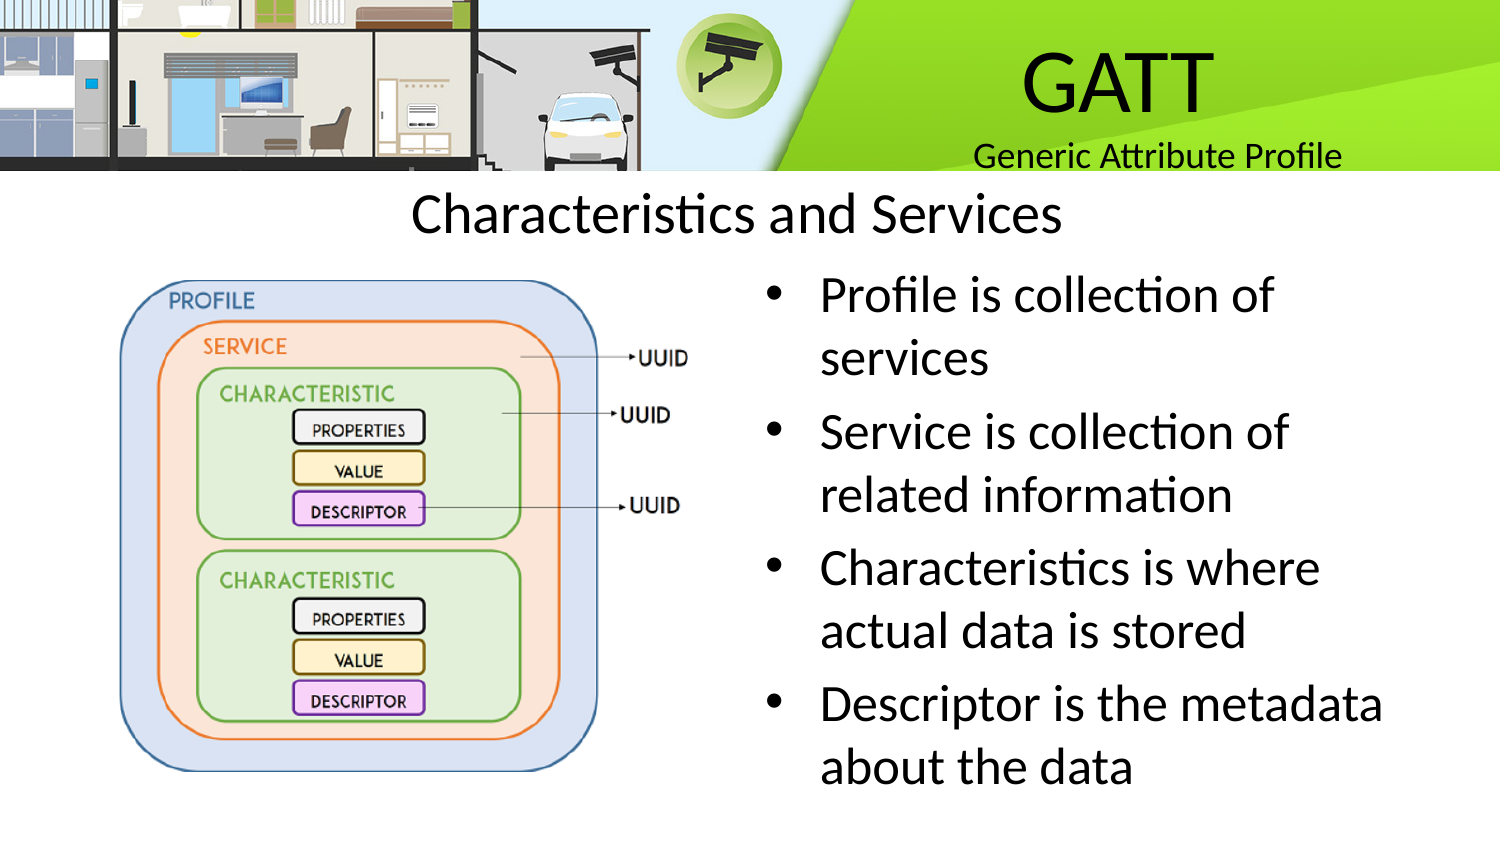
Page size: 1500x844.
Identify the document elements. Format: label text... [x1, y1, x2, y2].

picture [0, 0, 1500, 844]
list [91, 252, 717, 811]
title Characteristics and Services [62, 139, 1413, 281]
list Profile is collection of services Service is collection of related information Characteristics is where actual data is stored Descriptor is the metadata about the data [750, 253, 1413, 810]
text_box Generic Attribute Profile [958, 123, 1455, 184]
text_box GATT [863, 13, 1374, 139]
